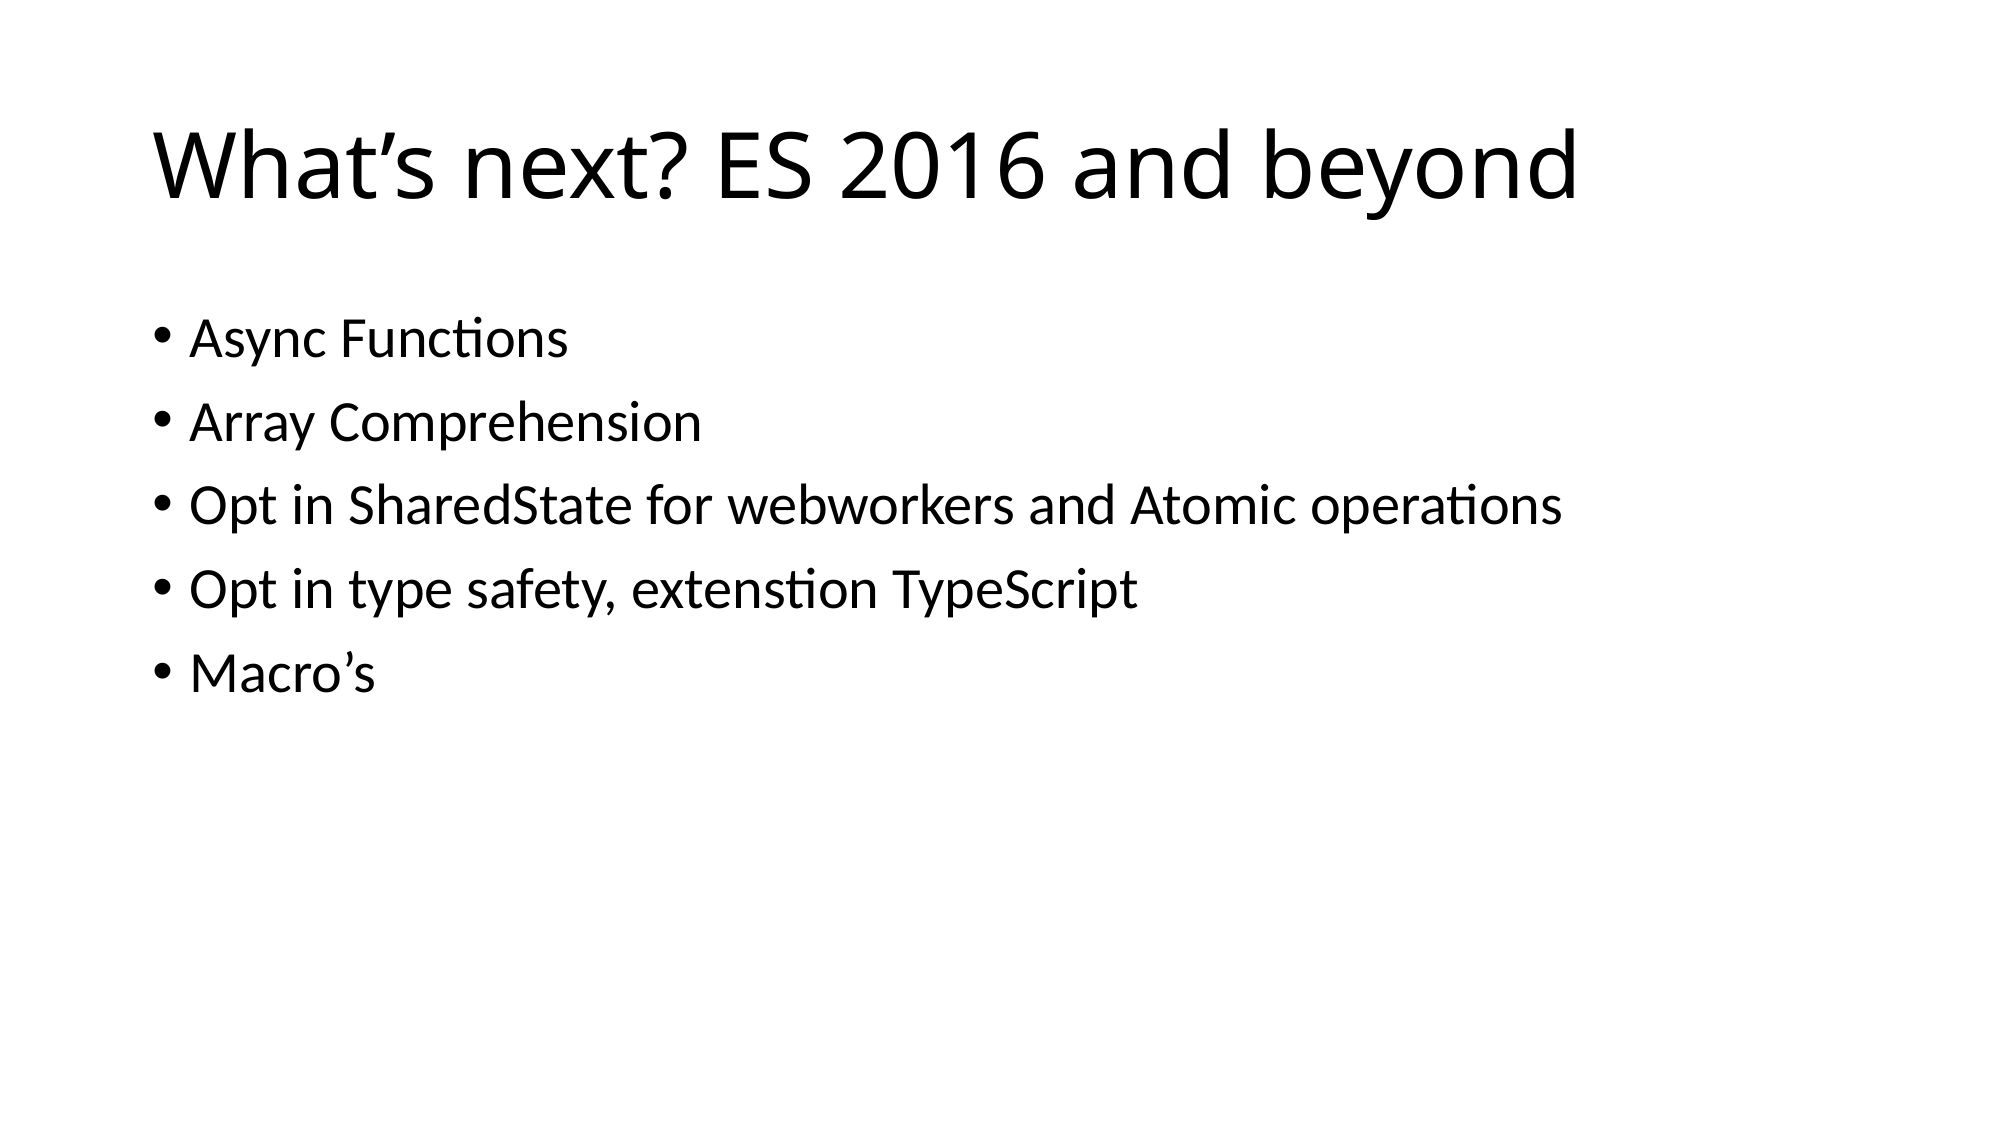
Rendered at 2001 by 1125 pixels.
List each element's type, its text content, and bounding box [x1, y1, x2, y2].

list Async Functions Array Comprehension Opt in SharedState for webworkers and Atomic operations Opt in type safety, extenstion TypeScript Macro’s [137, 299, 1863, 1014]
title What’s next? ES 2016 and beyond [137, 59, 1863, 278]
